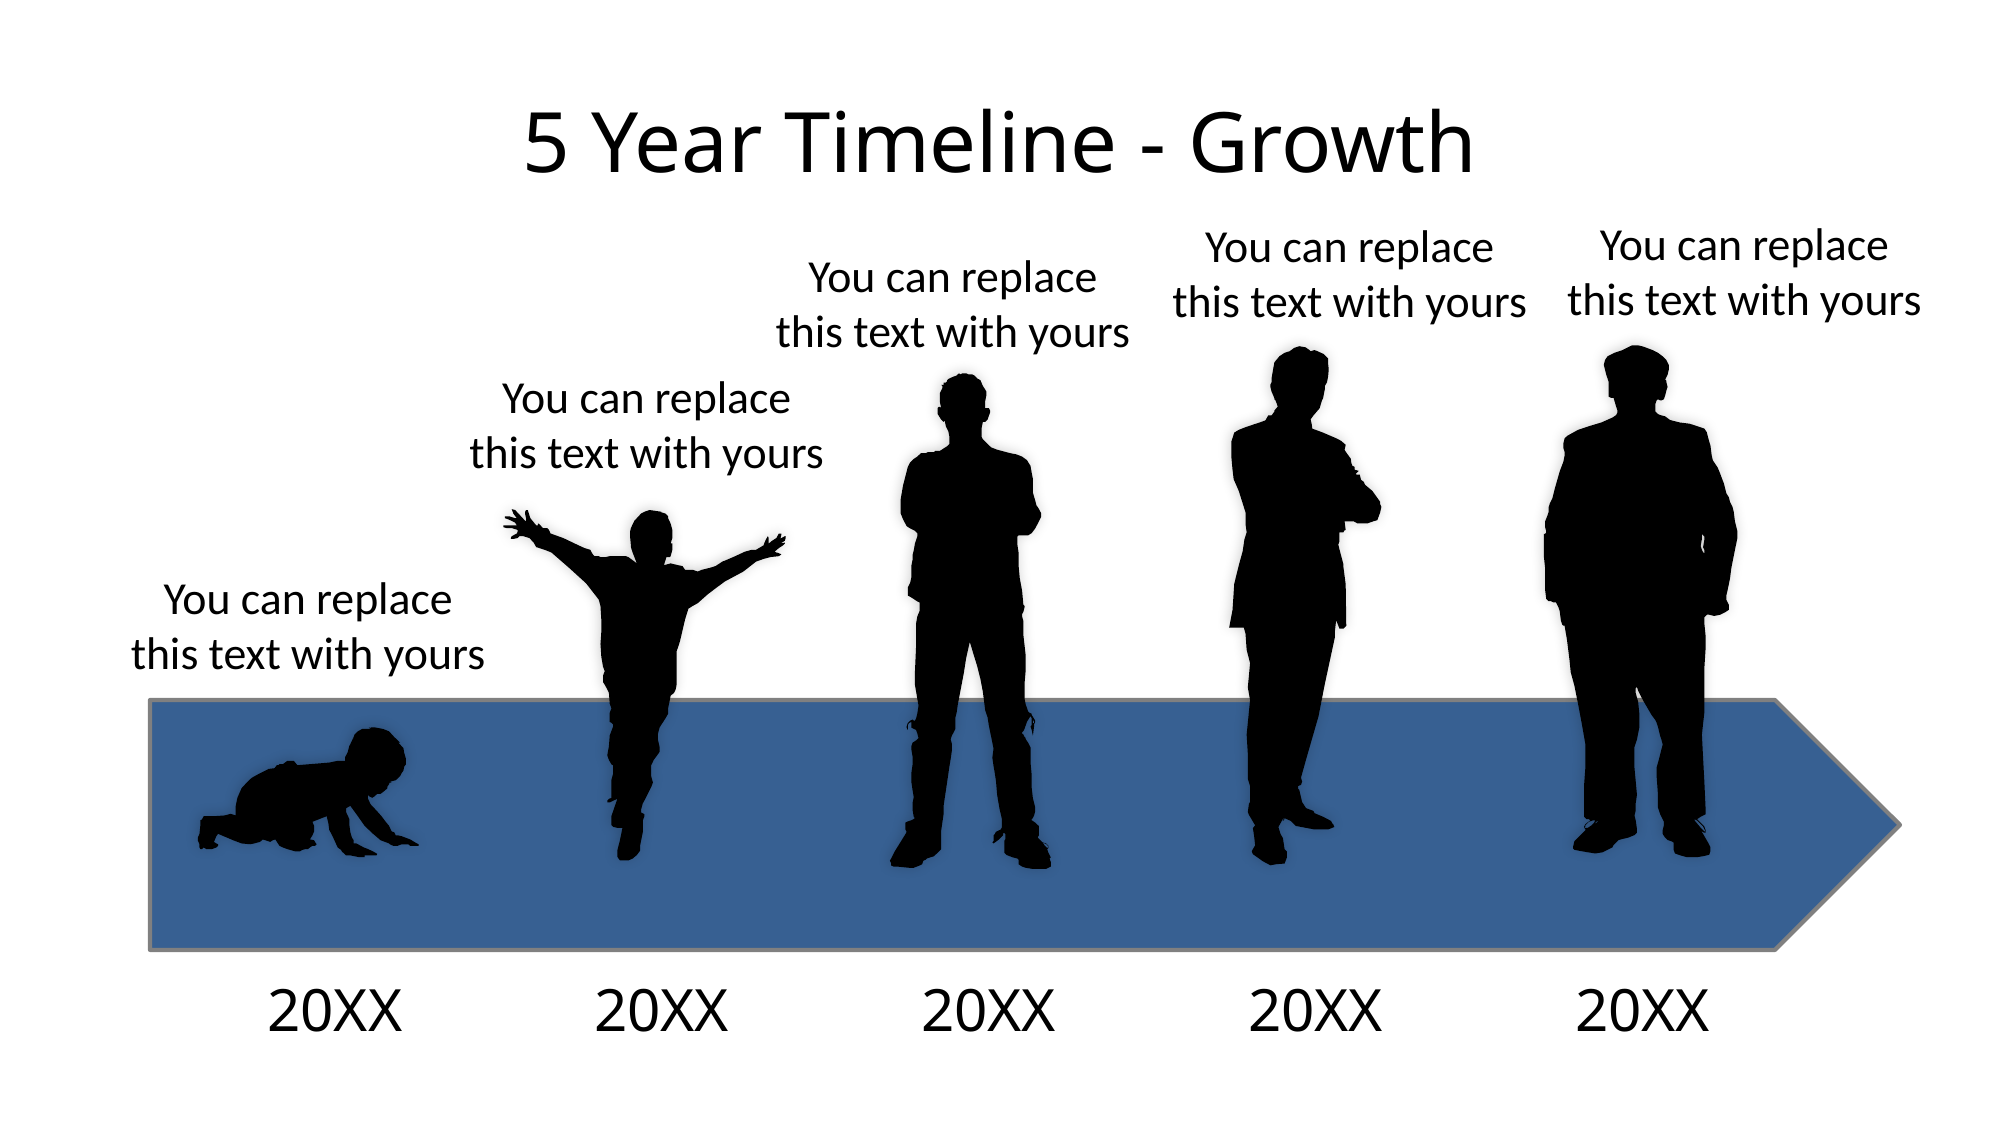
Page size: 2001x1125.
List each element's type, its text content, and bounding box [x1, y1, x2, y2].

text_box You can replace this text with yours [755, 239, 1151, 343]
text_box 20XX [252, 965, 417, 1050]
text_box You can replace this text with yours [110, 561, 192, 687]
text_box You can replace this text with yours [1152, 209, 1548, 335]
text_box 20XX [906, 965, 1071, 1050]
text_box [147, 697, 1903, 953]
text_box 20XX [1560, 965, 1725, 1050]
text_box 20XX [1233, 965, 1398, 1050]
text_box 20XX [579, 965, 744, 1050]
text_box You can replace this text with yours [1547, 207, 1942, 333]
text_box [197, 345, 1738, 870]
title 5 Year Timeline - Growth [99, 45, 1900, 233]
